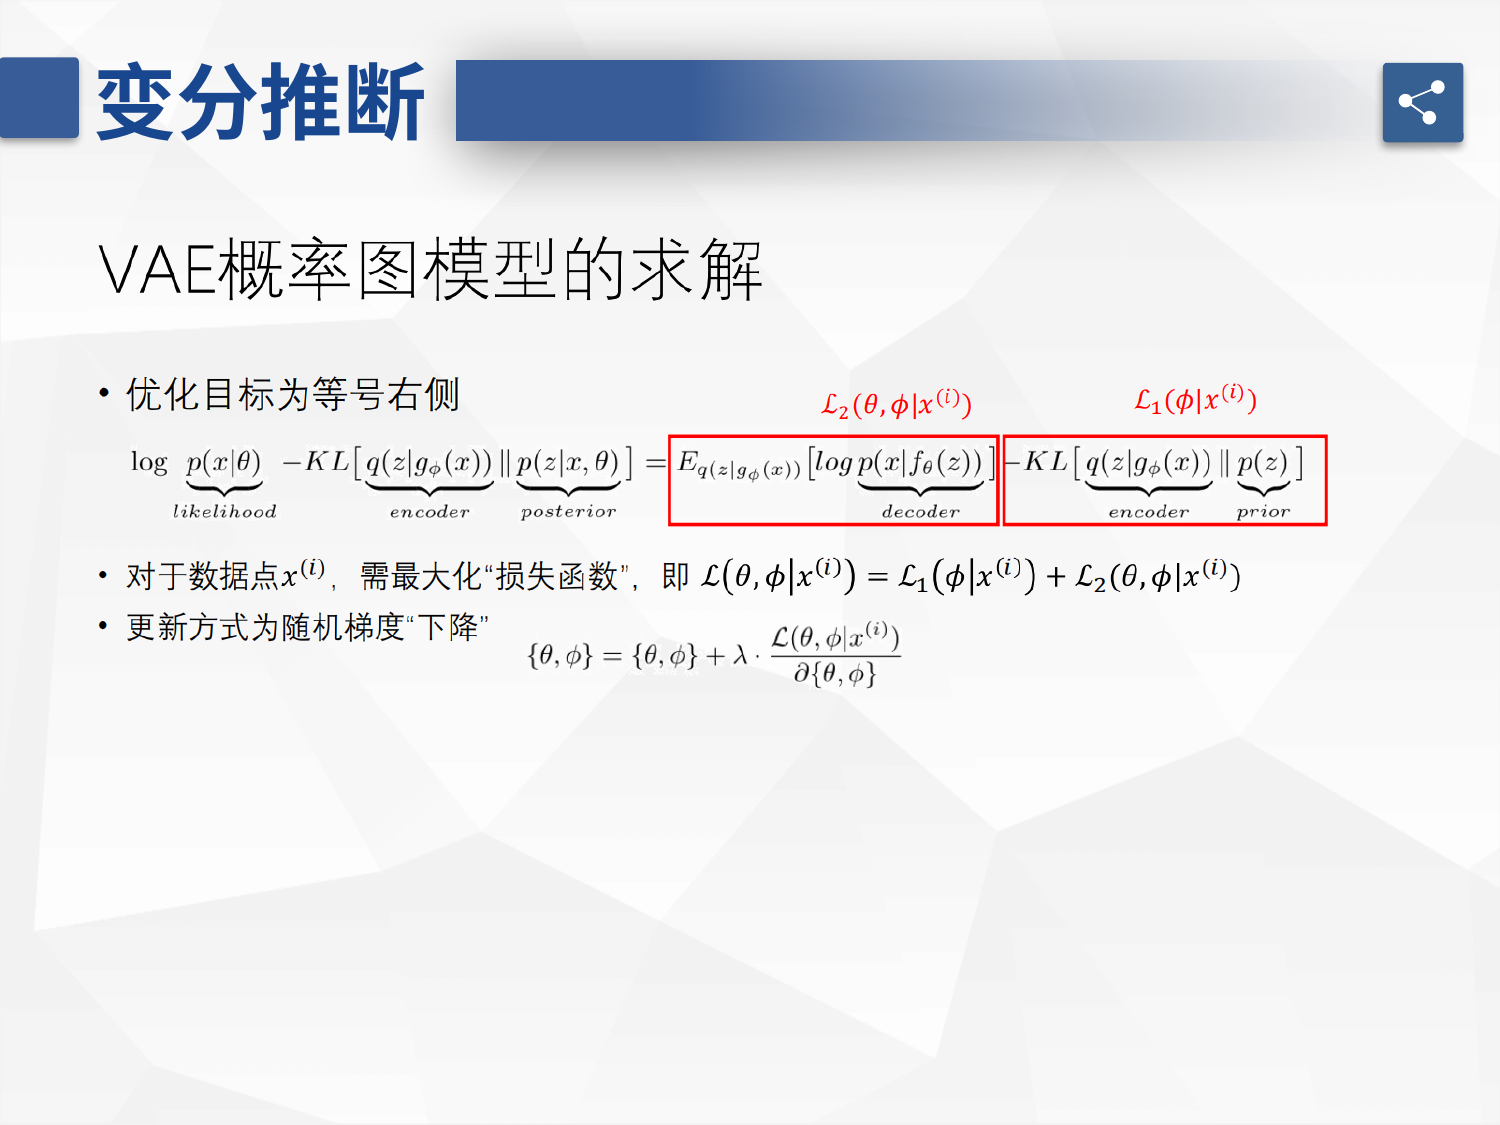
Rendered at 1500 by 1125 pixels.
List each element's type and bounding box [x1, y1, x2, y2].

picture [0, 0, 1500, 1125]
text_box [0, 42, 1464, 160]
